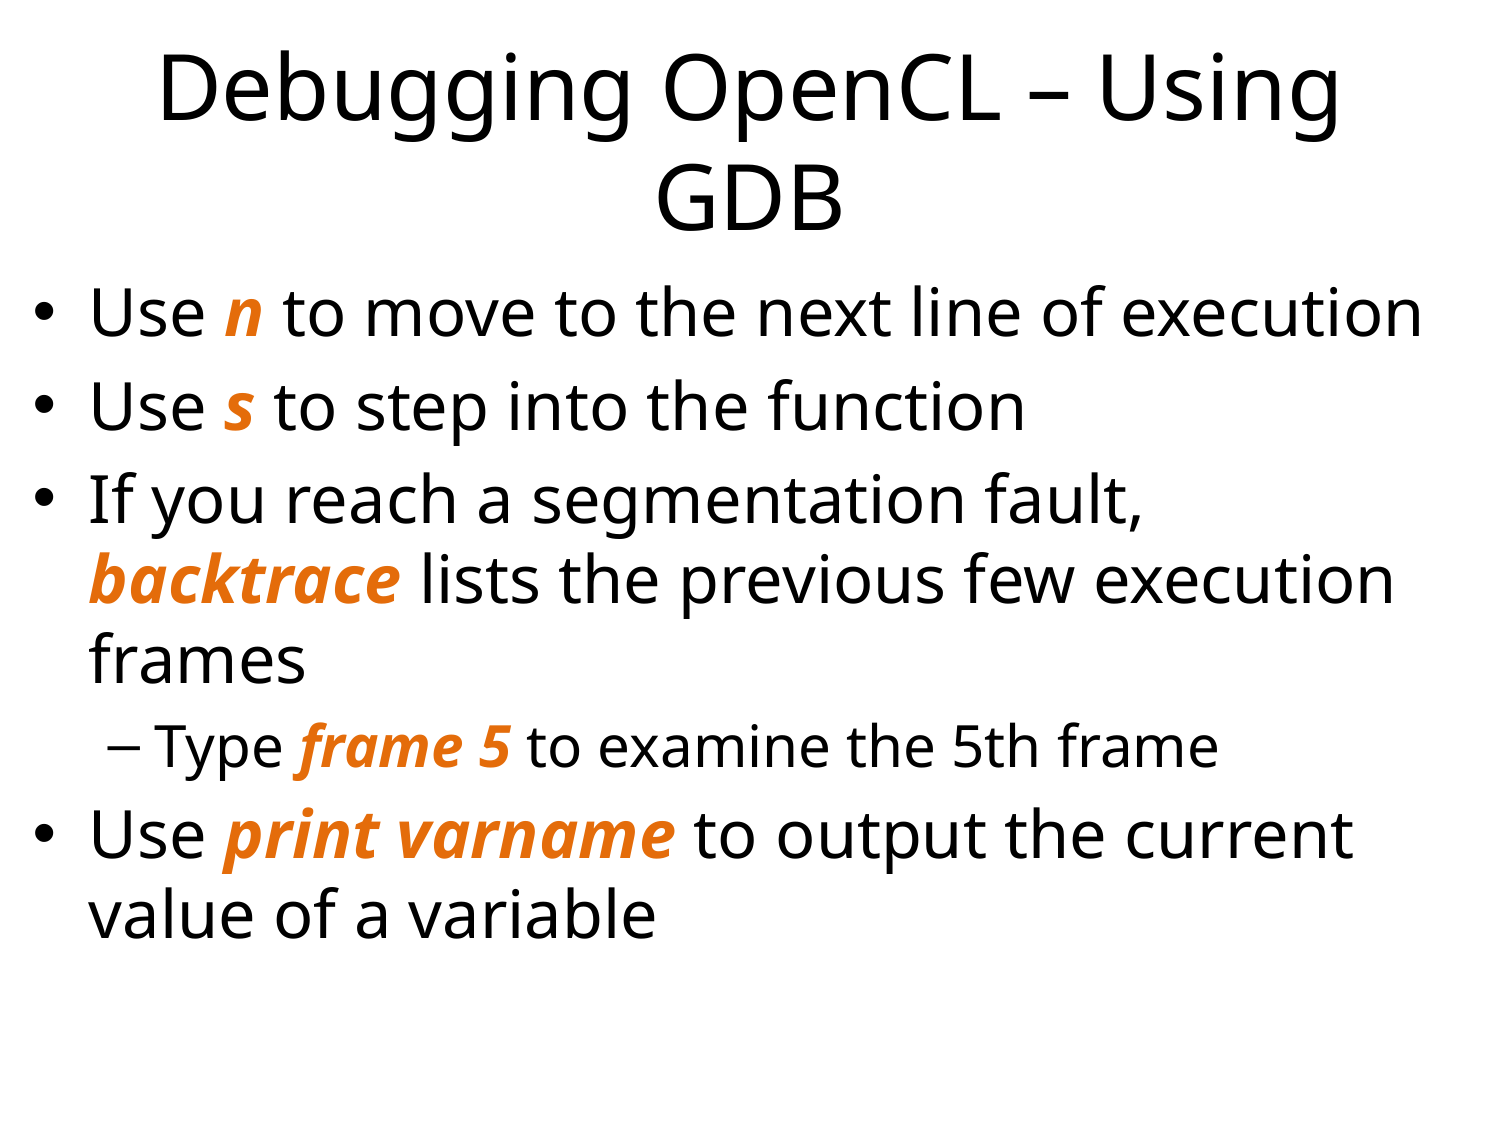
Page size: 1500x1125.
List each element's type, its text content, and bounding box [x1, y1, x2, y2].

list Use n to move to the next line of execution Use s to step into the function If you reach a segmentation fault, backtrace lists the previous few execution frames Type frame 5 to examine the 5th frame Use print varname to output the current value of a variable [17, 262, 1471, 1083]
title Debugging OpenCL – Using GDB [75, 45, 1425, 233]
